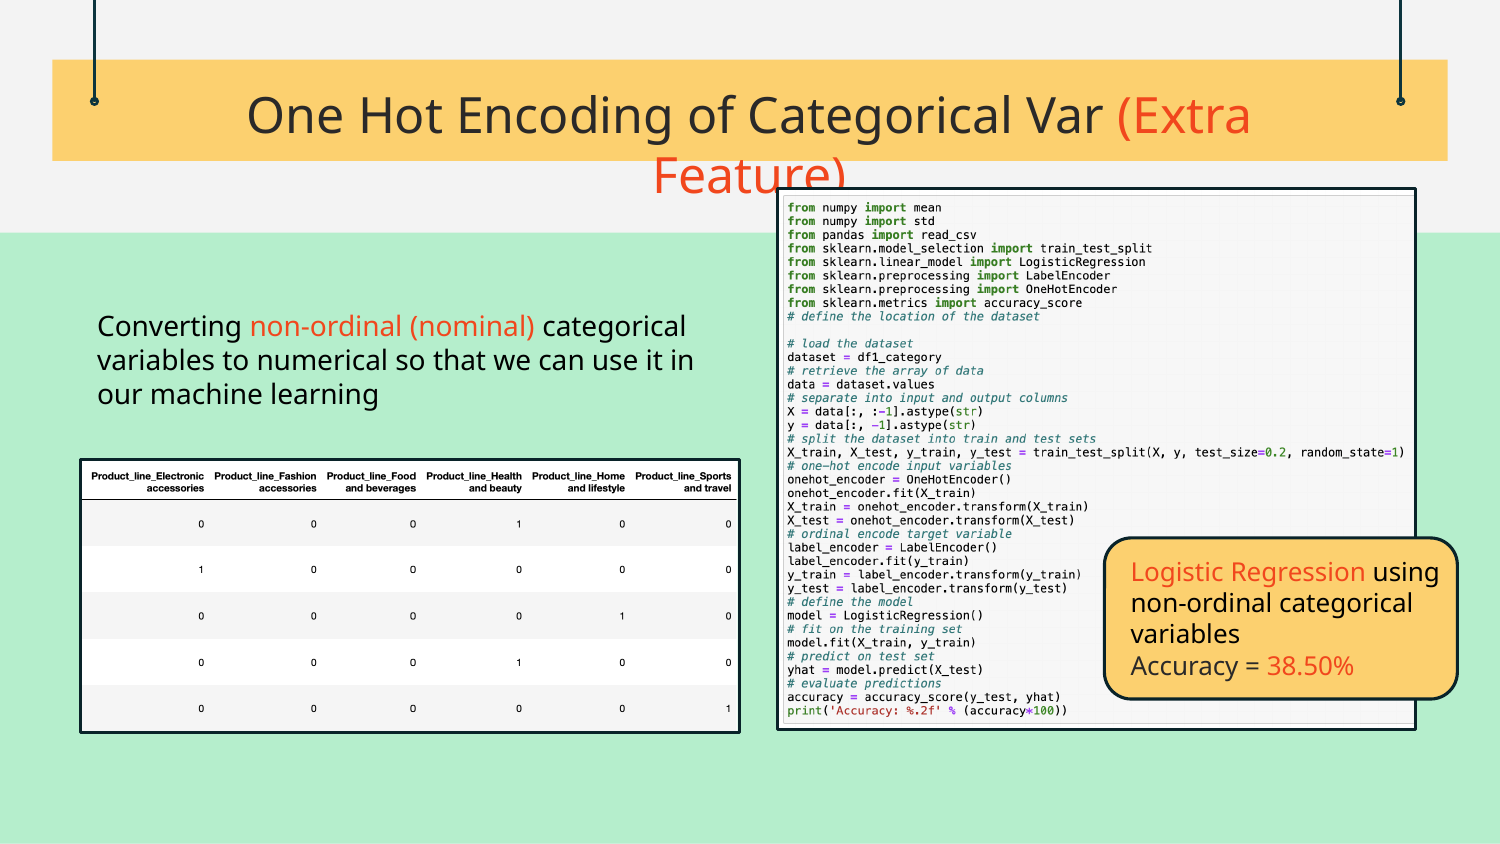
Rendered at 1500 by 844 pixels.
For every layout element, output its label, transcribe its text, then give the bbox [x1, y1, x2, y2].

text_box Converting non-ordinal (nominal) categorical variables to numerical so that we can use it in our machine learning [82, 293, 717, 425]
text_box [52, 0, 1448, 162]
text_box Logistic Regression using non-ordinal categorical variables Accuracy = 38.50% [1419, 540, 1469, 696]
picture [778, 189, 1414, 729]
picture [81, 460, 738, 732]
text_box [1419, 696, 1443, 700]
